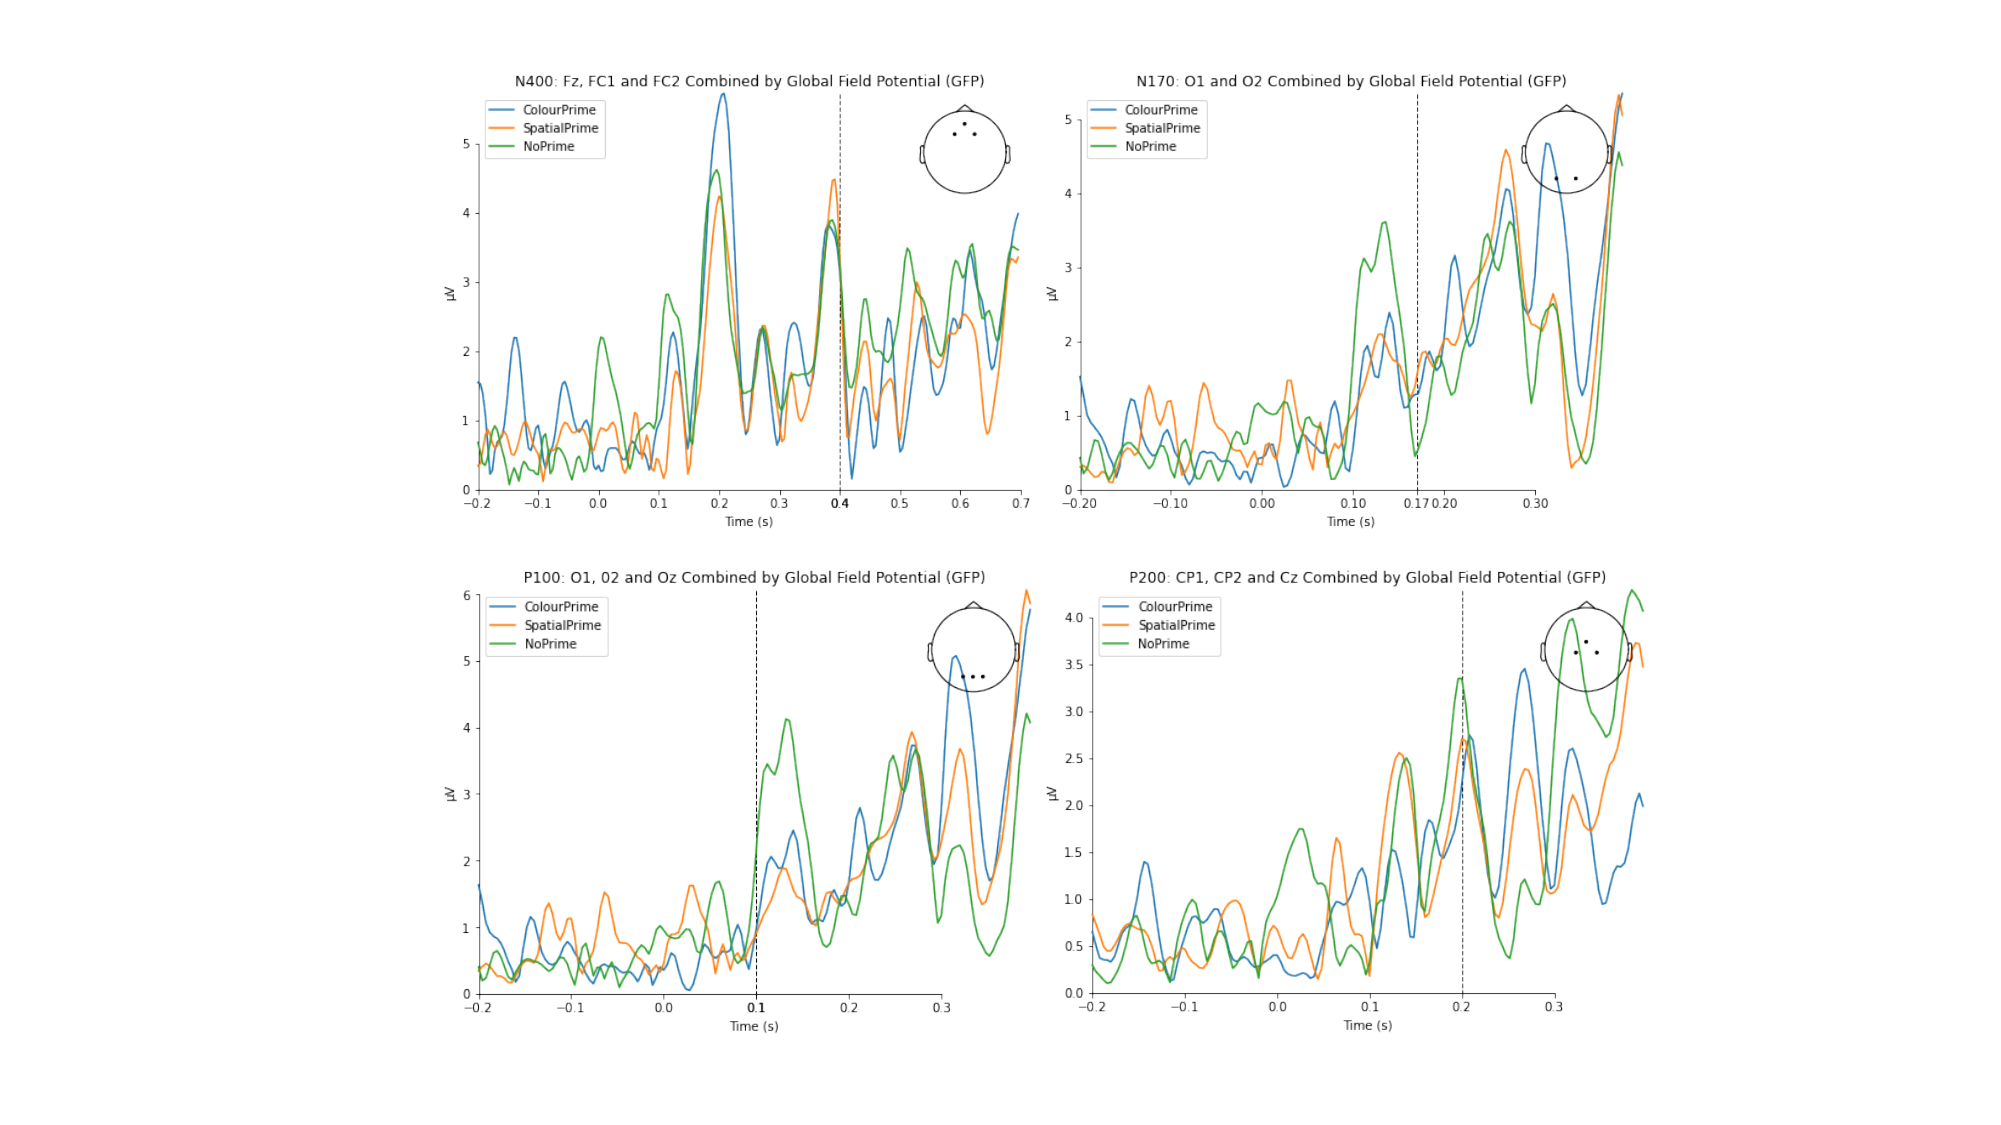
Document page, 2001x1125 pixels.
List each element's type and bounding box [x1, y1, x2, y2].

picture [435, 66, 1631, 536]
picture [435, 562, 1651, 1041]
